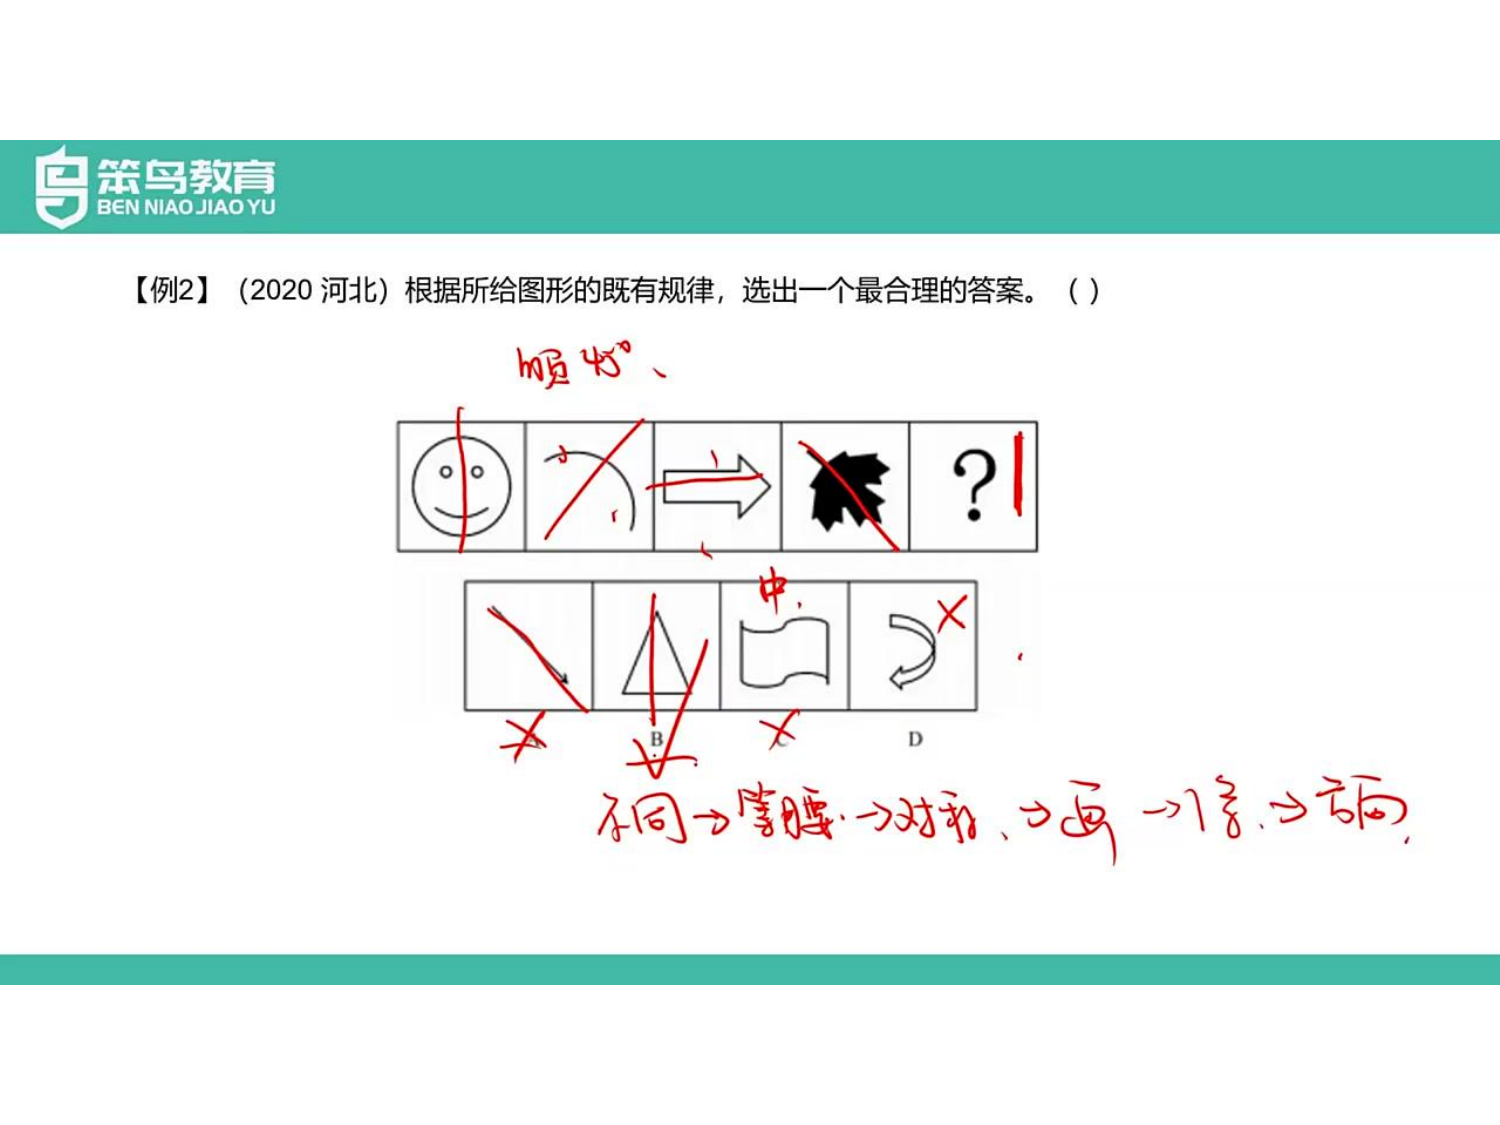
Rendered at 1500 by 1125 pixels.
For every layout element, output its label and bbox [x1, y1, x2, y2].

picture [0, 140, 1500, 985]
